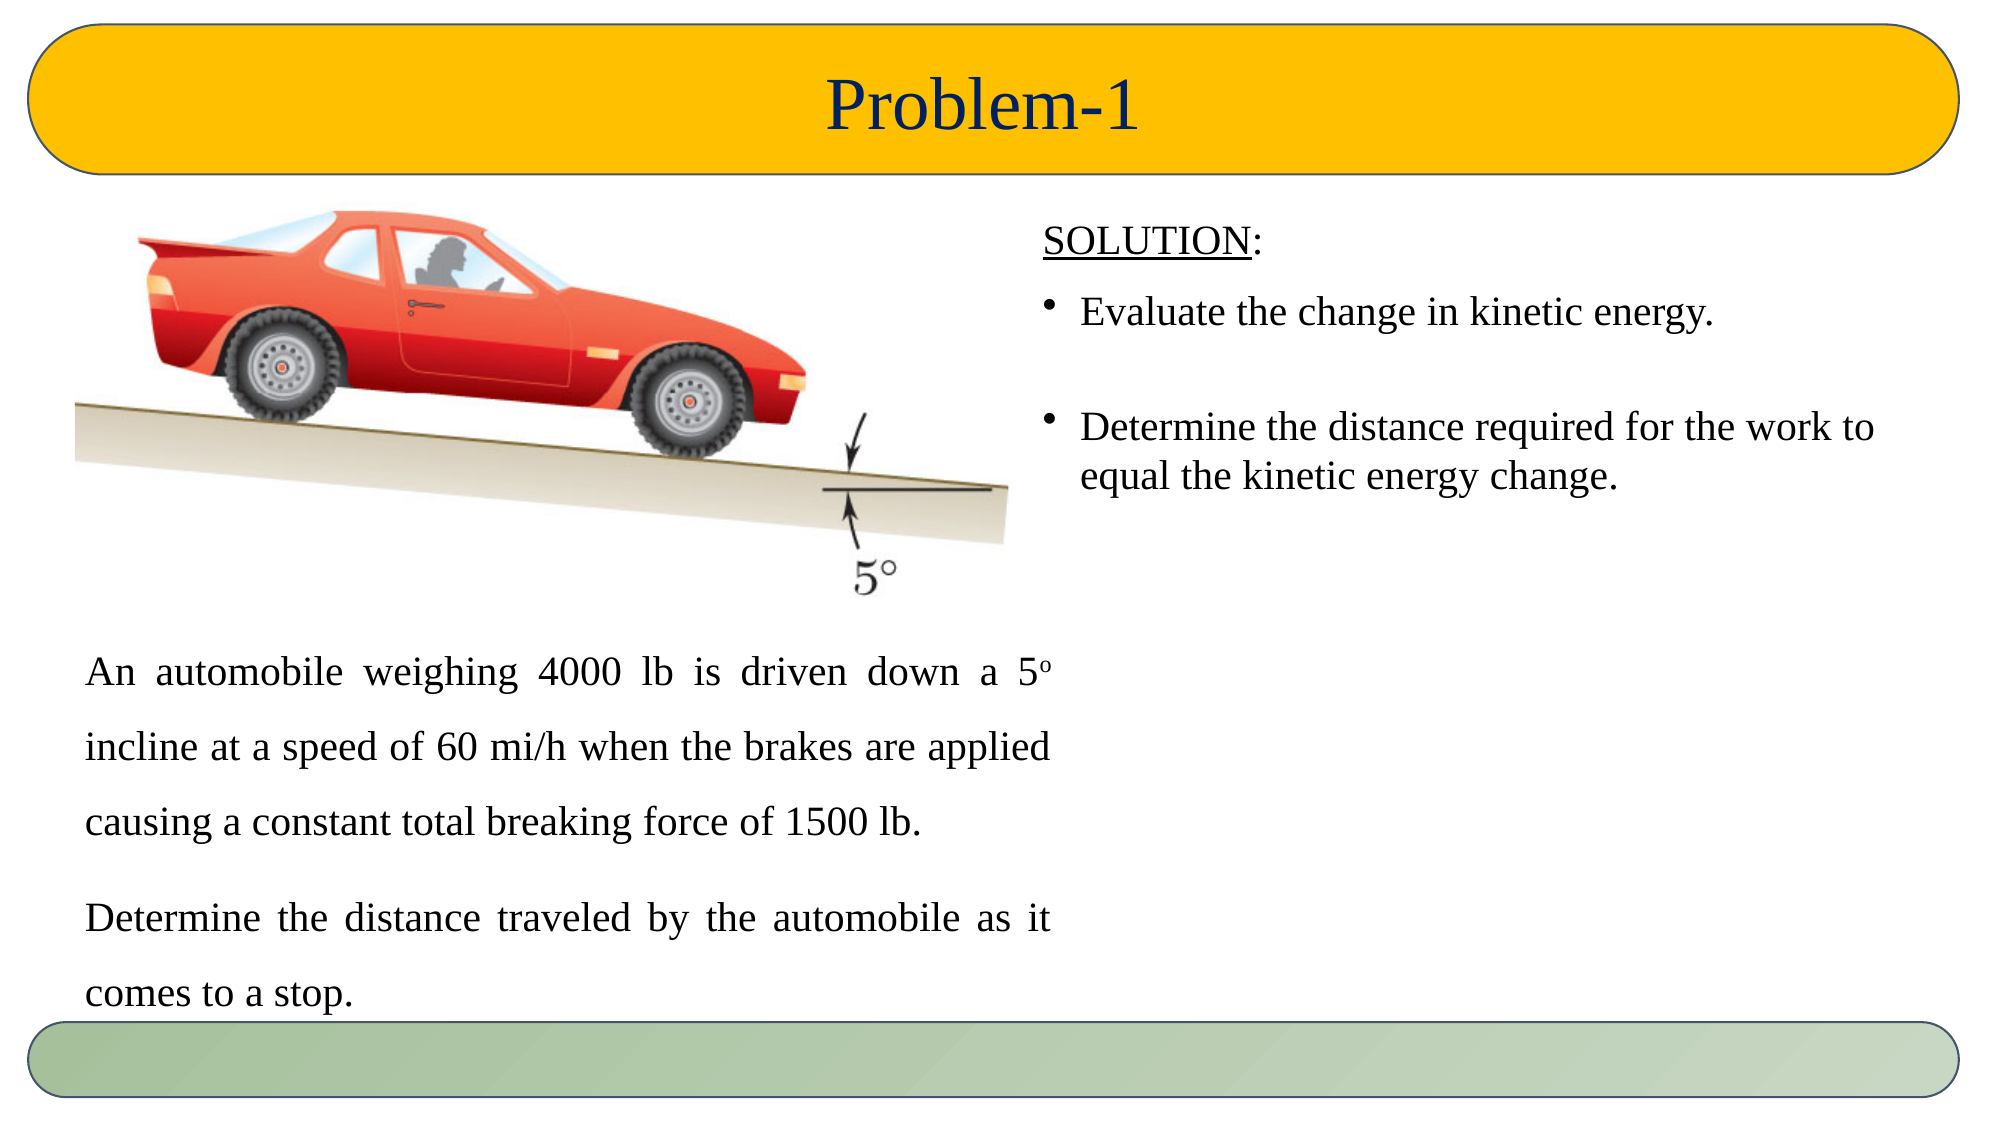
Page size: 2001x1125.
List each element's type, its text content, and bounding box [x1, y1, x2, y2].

text_box An automobile weighing 4000 lb is driven down a 5o incline at a speed of 60 mi/h when the brakes are applied causing a constant total breaking force of 1500 lb. Determine the distance traveled by the automobile as it comes to a stop. [70, 611, 1067, 1022]
text_box [27, 1021, 1960, 1099]
picture [74, 184, 1010, 598]
text_box Determine the distance required for the work to equal the kinetic energy change. [1027, 391, 1904, 506]
text_box SOLUTION: Evaluate the change in kinetic energy. [1027, 205, 1904, 342]
text_box Problem-1 [27, 23, 1960, 176]
